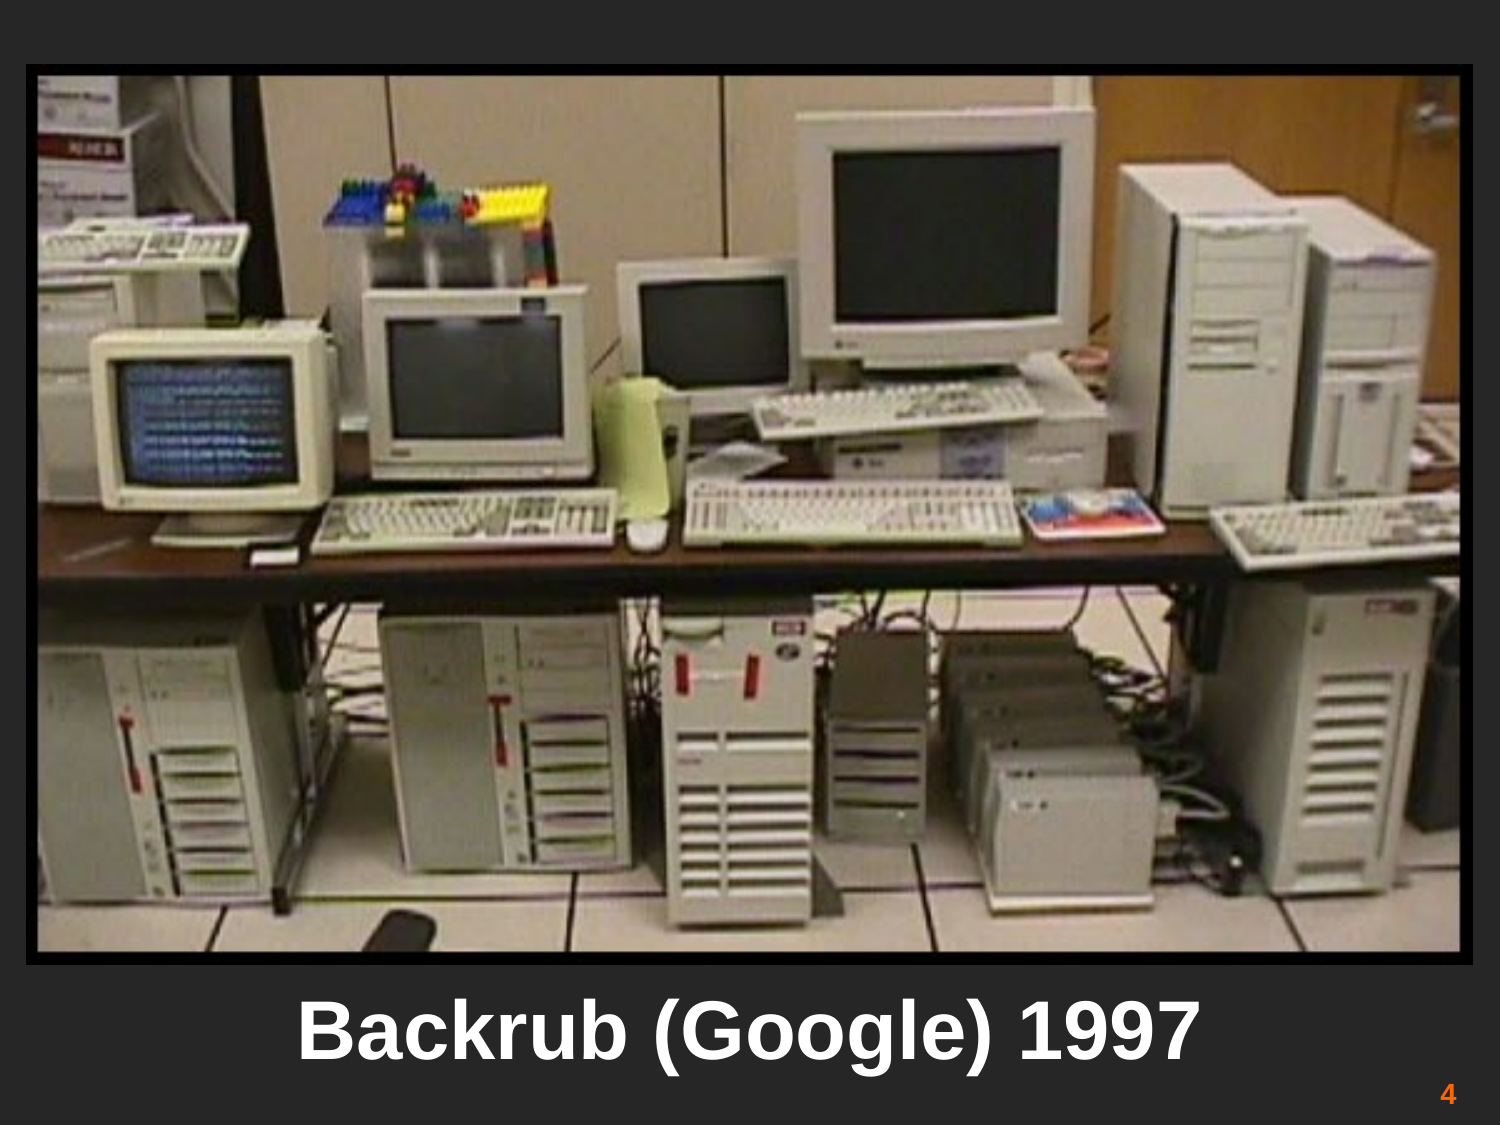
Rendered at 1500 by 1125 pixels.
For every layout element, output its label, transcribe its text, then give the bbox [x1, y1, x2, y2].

title Backrub (Google) 1997 [160, 974, 1340, 1100]
picture [26, 63, 1474, 965]
slide_number 4 [1112, 1074, 1463, 1110]
